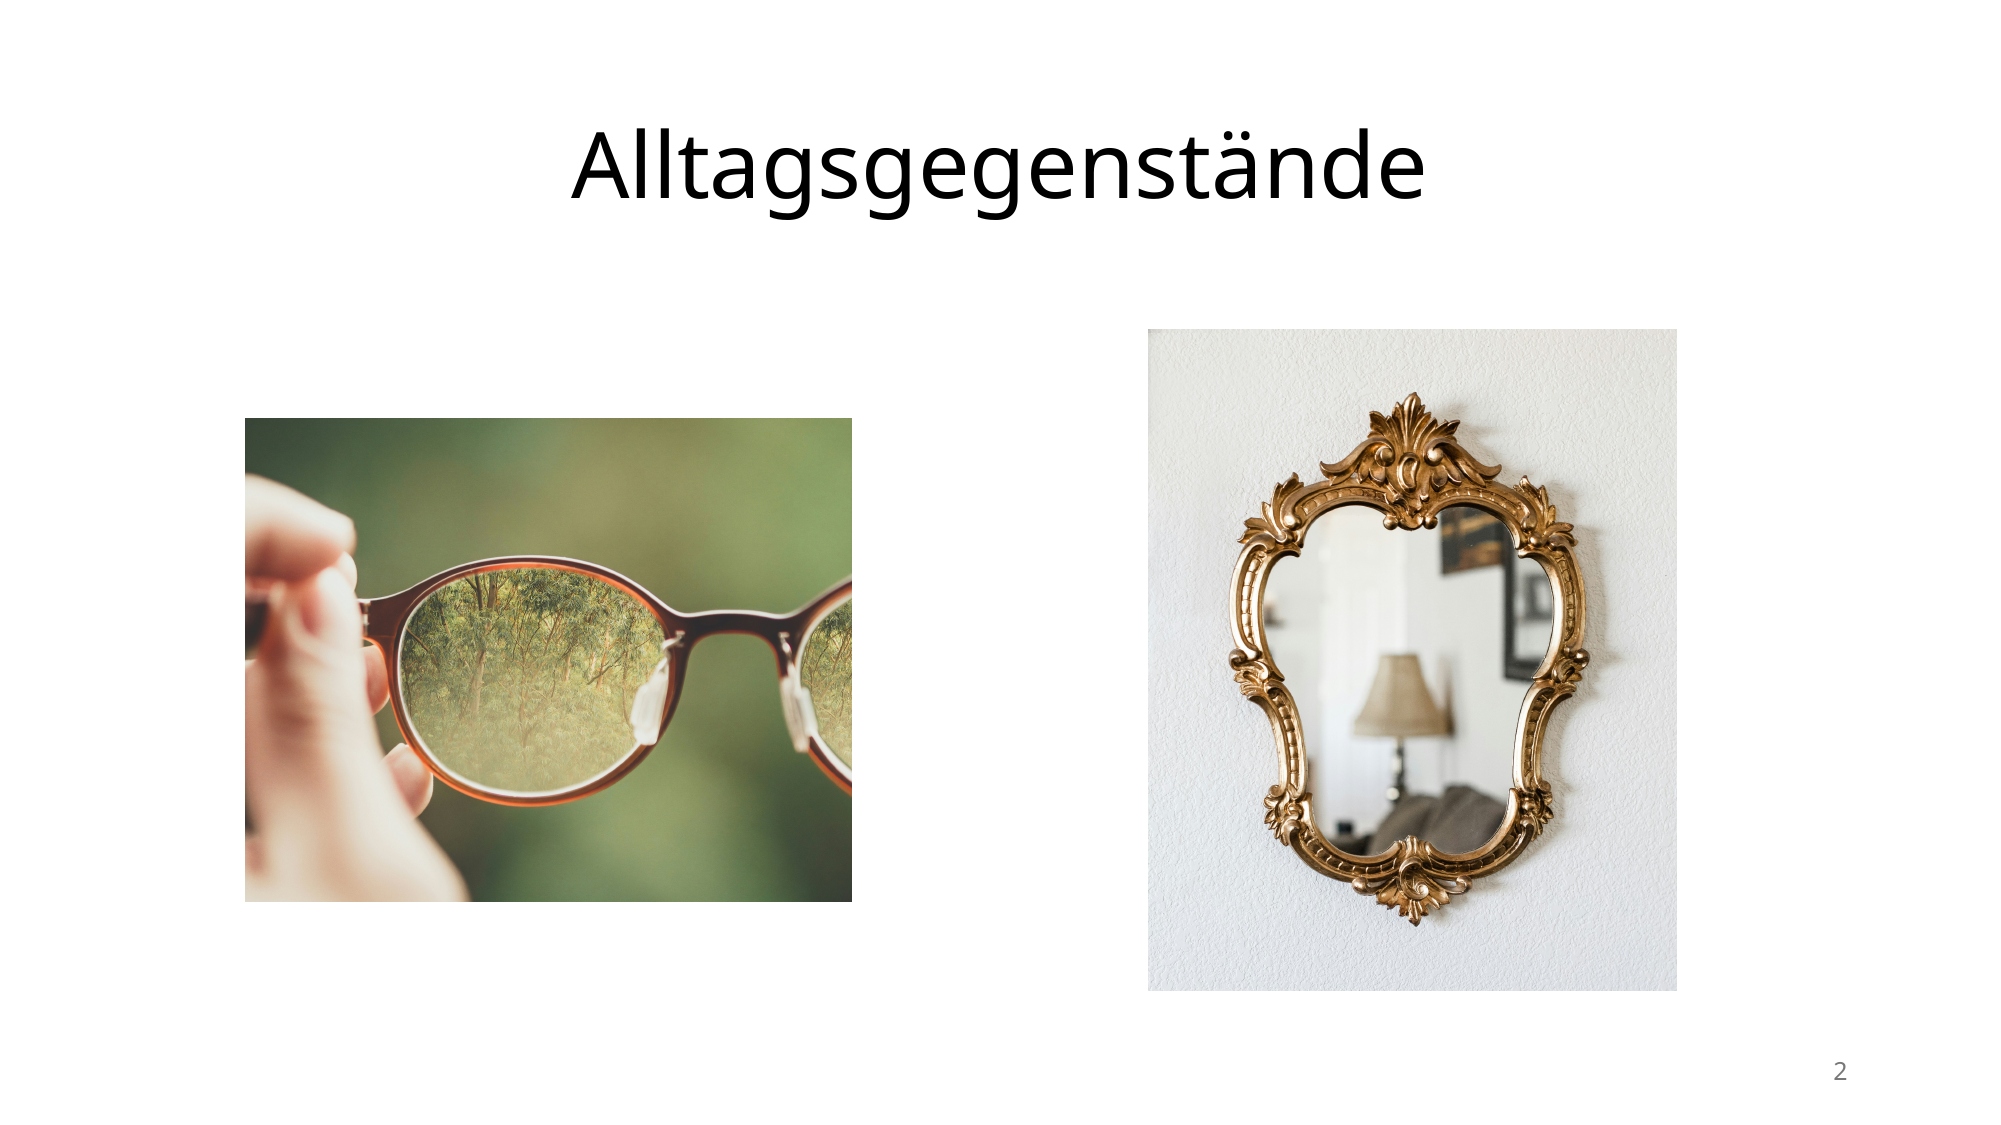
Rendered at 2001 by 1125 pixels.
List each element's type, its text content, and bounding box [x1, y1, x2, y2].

picture [1147, 329, 1678, 991]
slide_number 2 [1412, 1042, 1863, 1103]
title Alltagsgegenstände [137, 59, 1863, 278]
picture [245, 418, 853, 902]
